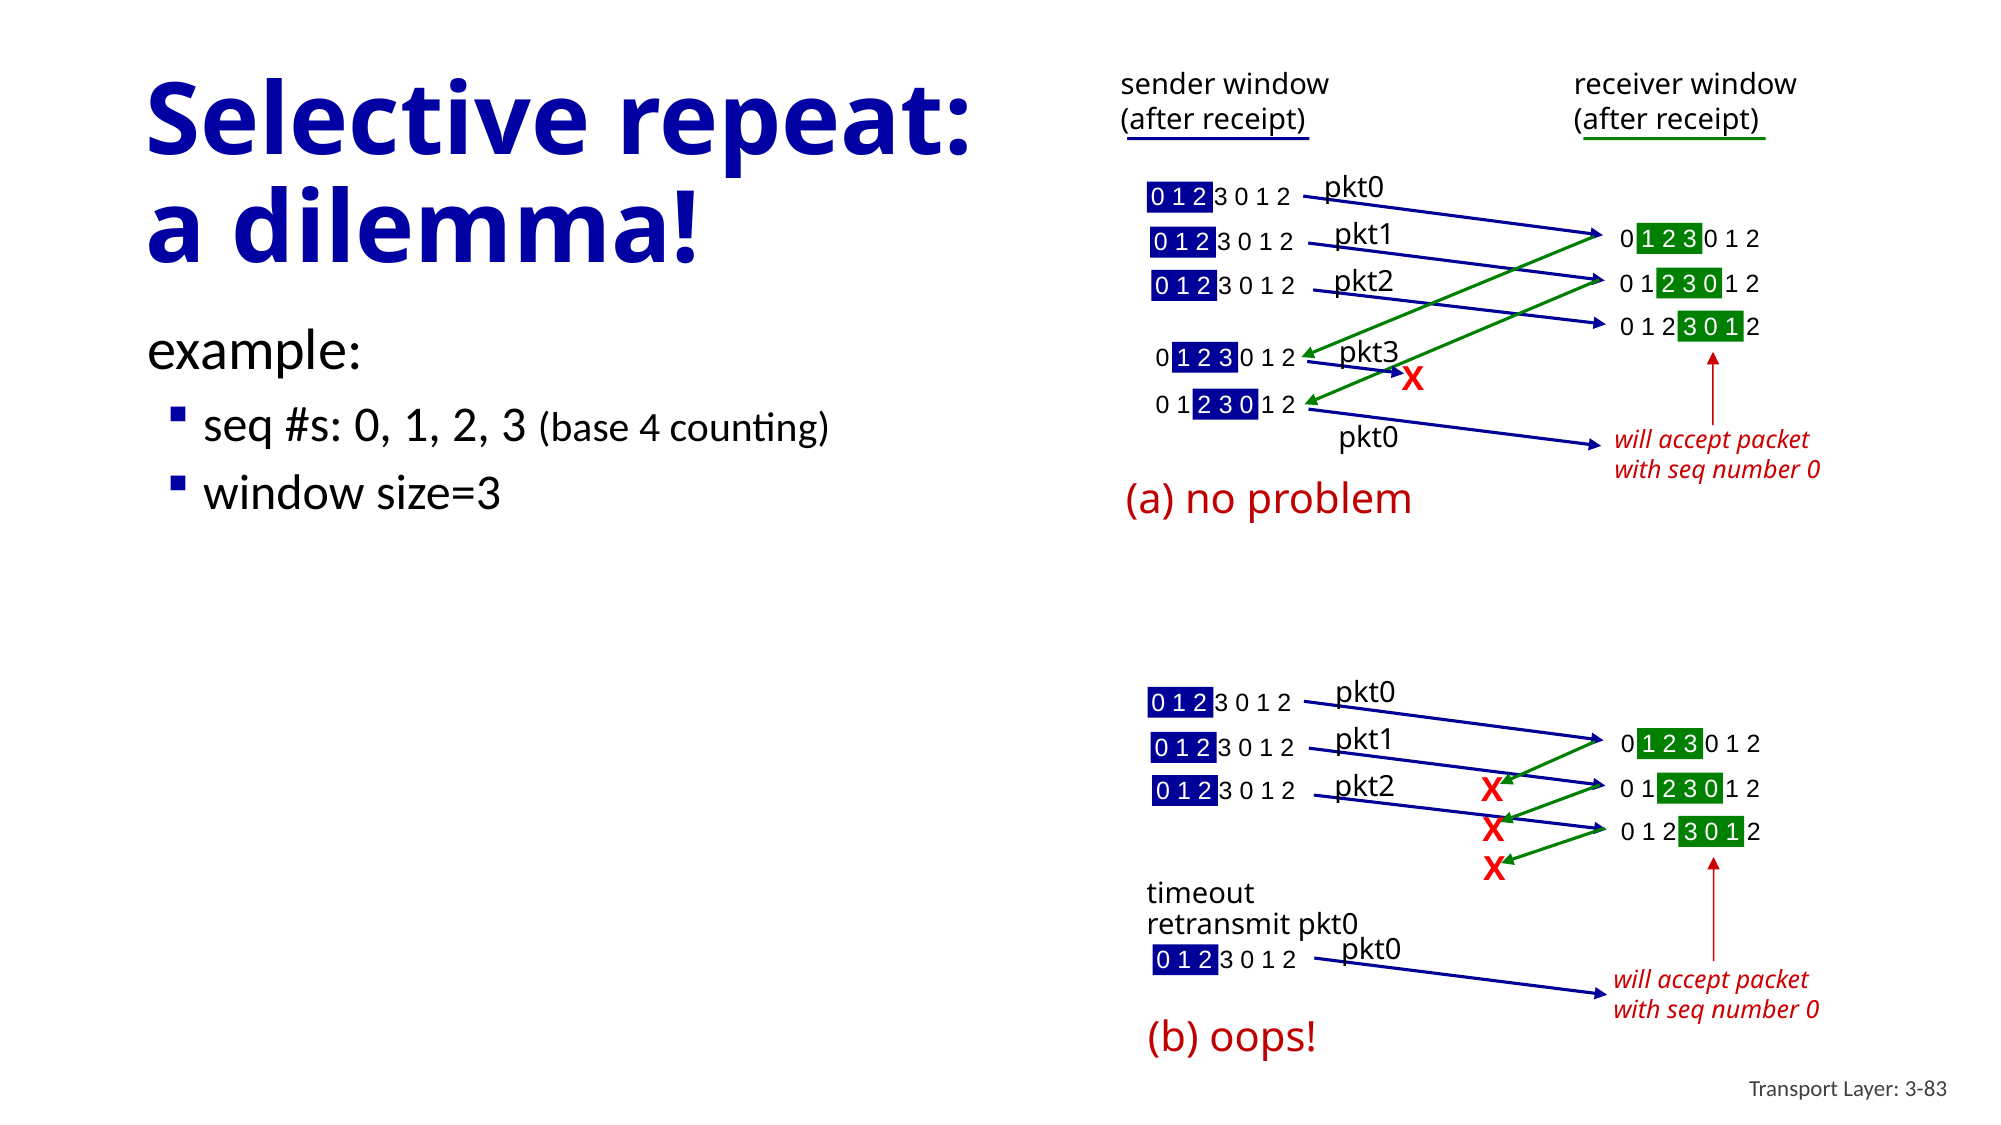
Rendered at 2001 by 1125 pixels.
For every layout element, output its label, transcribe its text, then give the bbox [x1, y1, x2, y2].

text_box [1113, 57, 1837, 492]
text_box (b) oops! [1133, 1002, 1332, 1068]
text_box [1137, 666, 1836, 1032]
title Selective repeat: a dilemma! [130, 66, 1113, 286]
text_box example: seq #s: 0, 1, 2, 3 (base 4 counting) window size=3 [130, 311, 1036, 530]
slide_number Transport Layer: 3-83 [1512, 1056, 1963, 1117]
text_box (a) no problem [1111, 464, 1429, 530]
